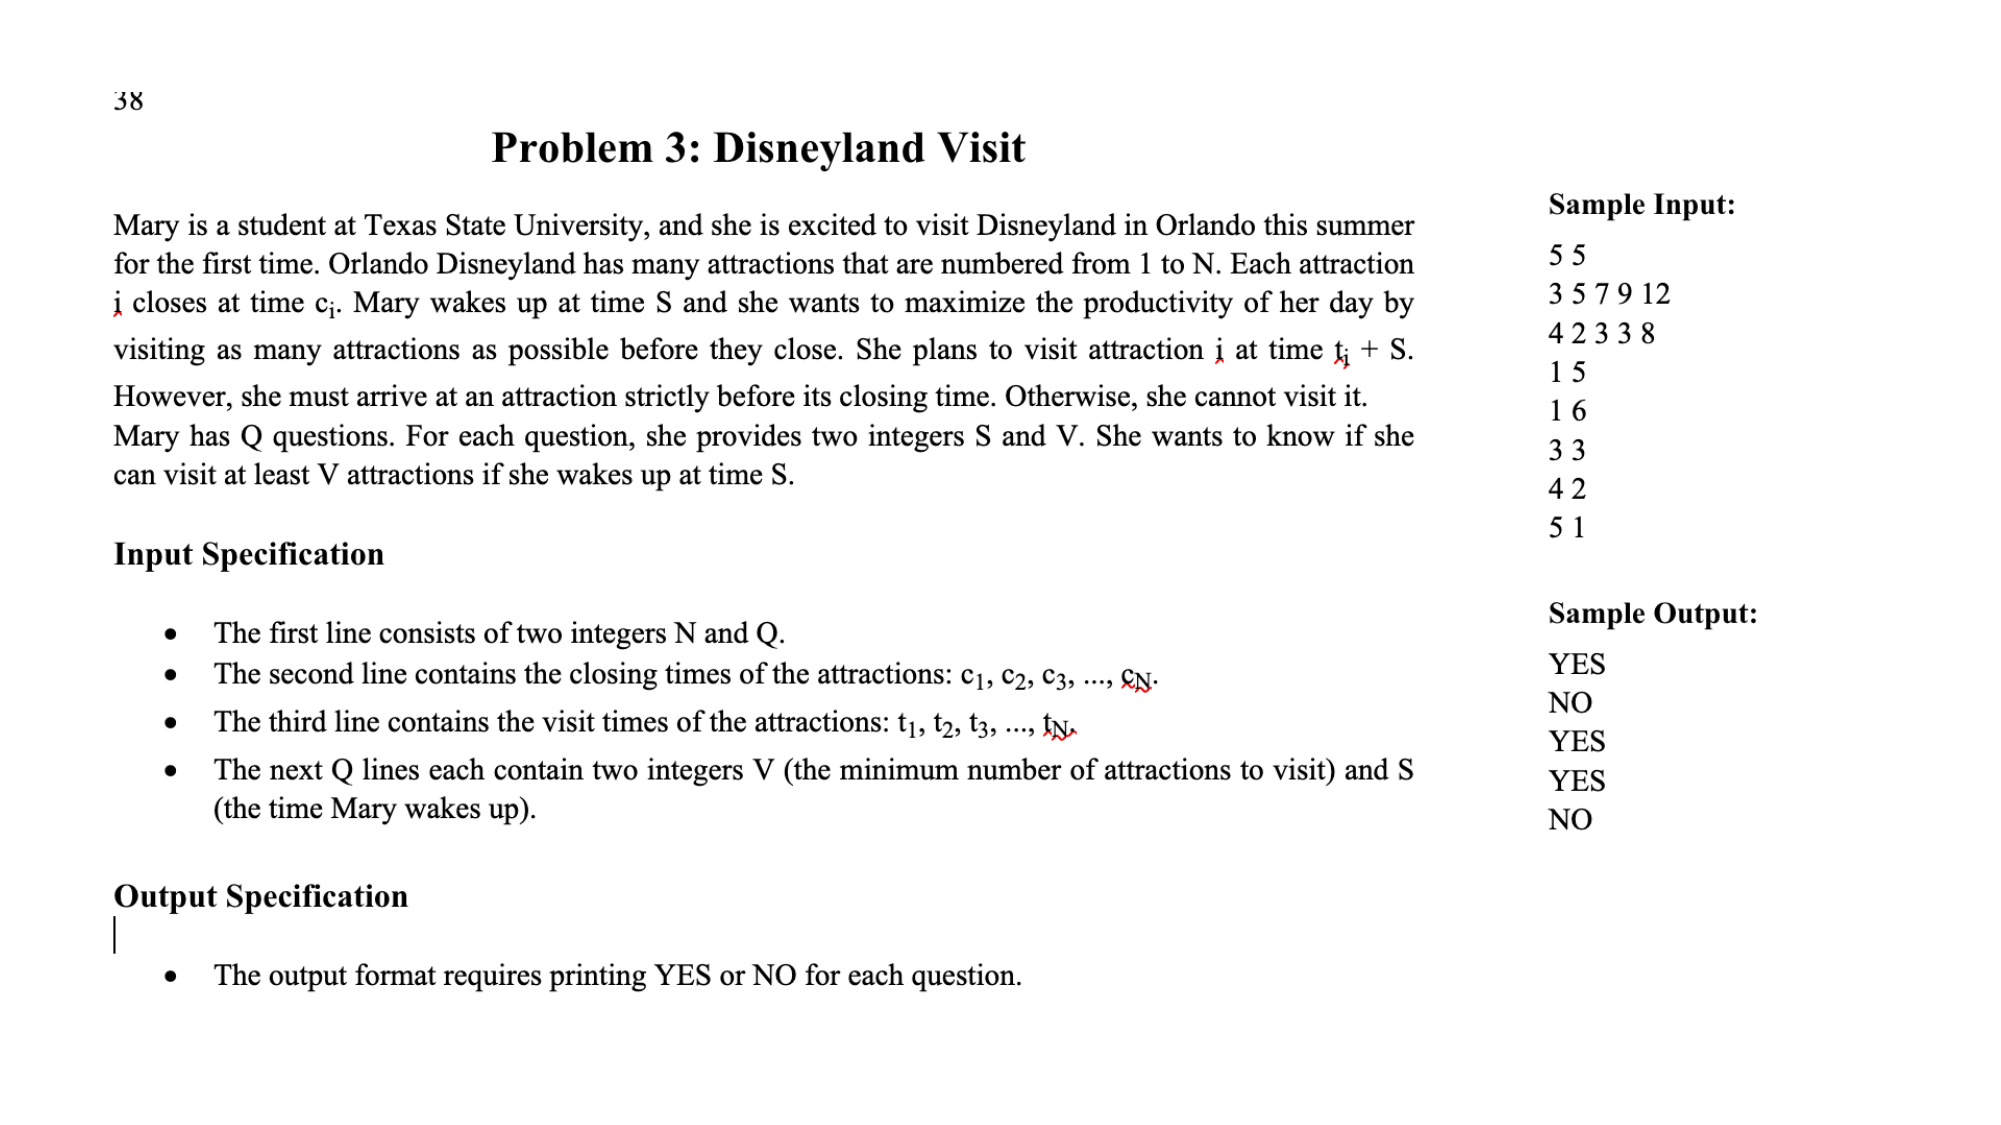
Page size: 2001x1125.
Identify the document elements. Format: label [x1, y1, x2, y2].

picture [0, 92, 1968, 1033]
